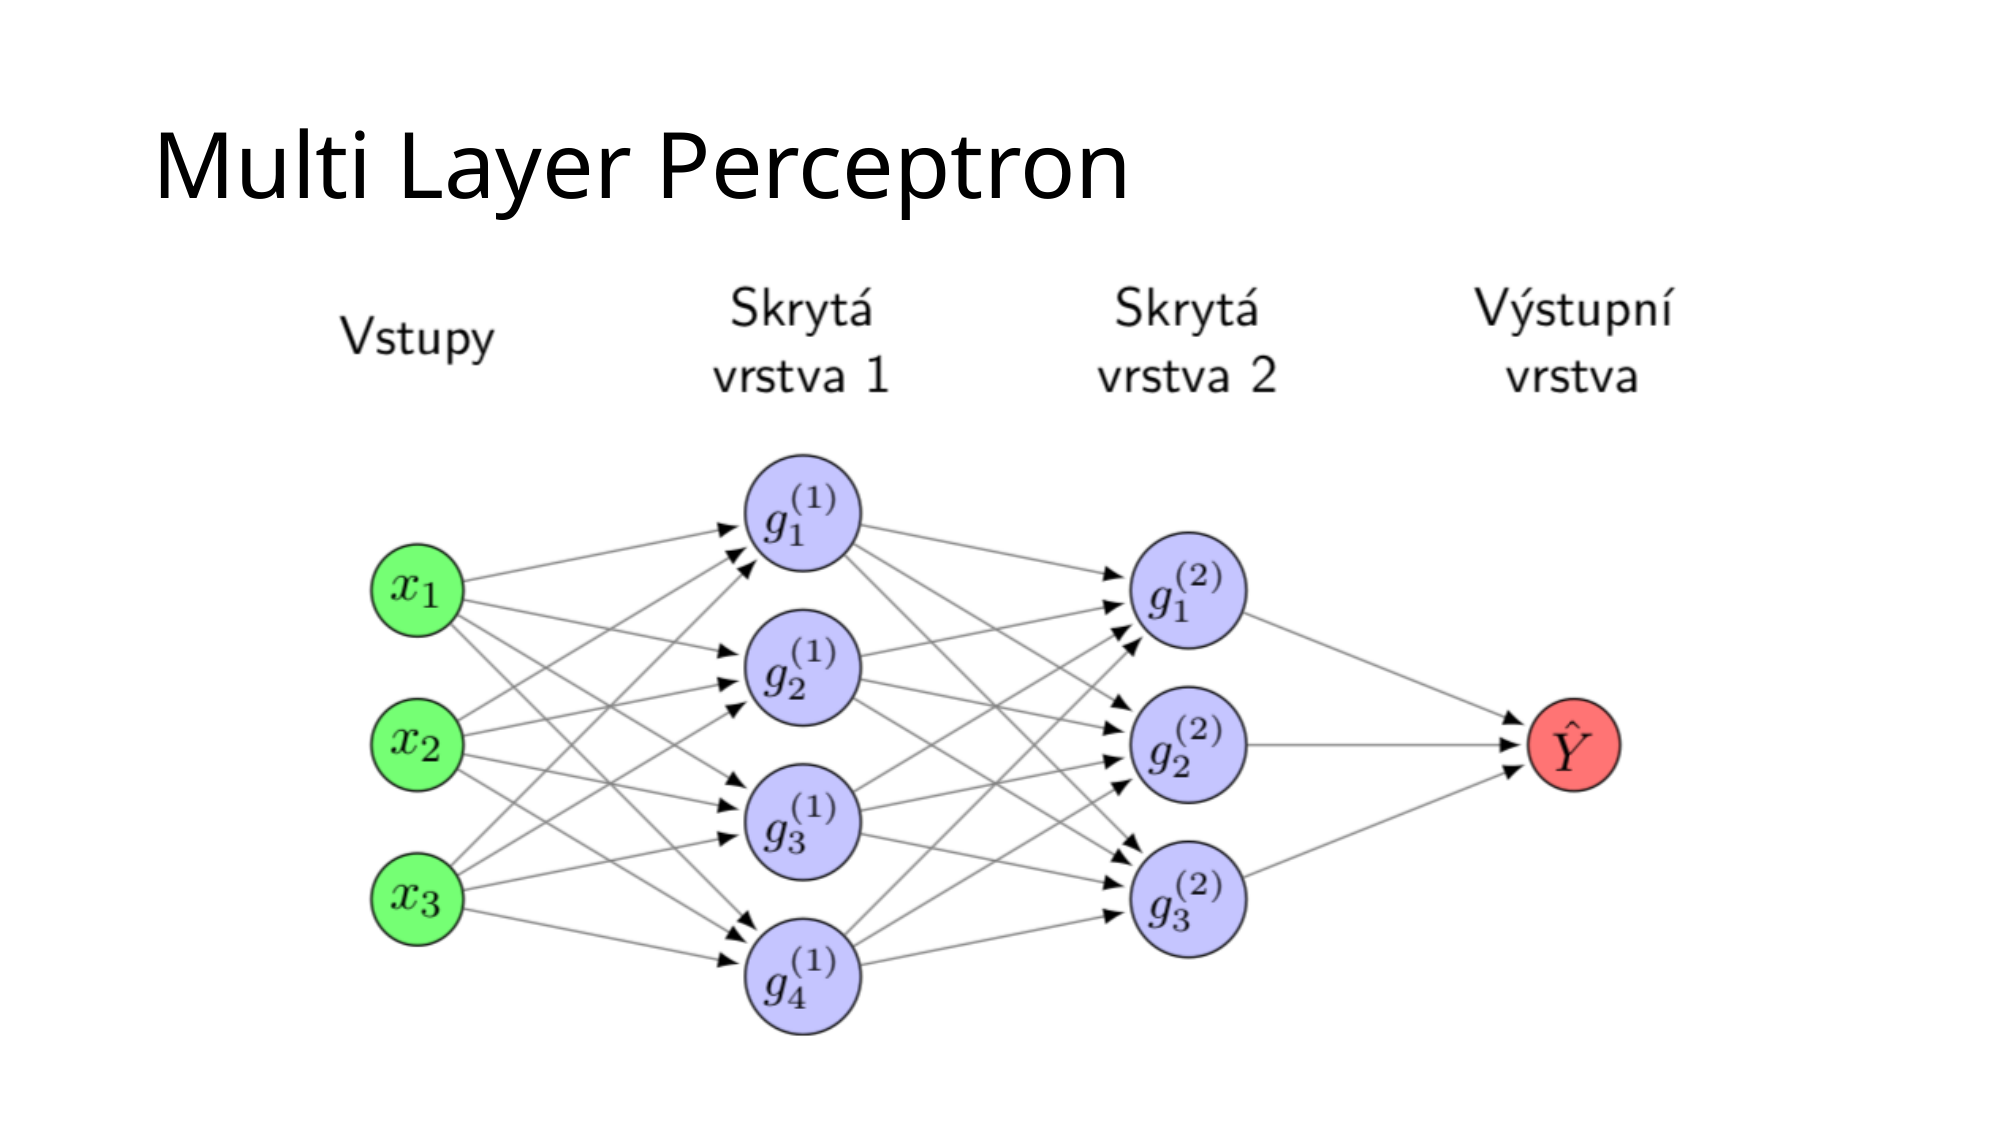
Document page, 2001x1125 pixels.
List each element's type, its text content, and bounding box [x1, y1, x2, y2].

picture [280, 245, 1720, 1066]
title Multi Layer Perceptron [137, 59, 1863, 278]
